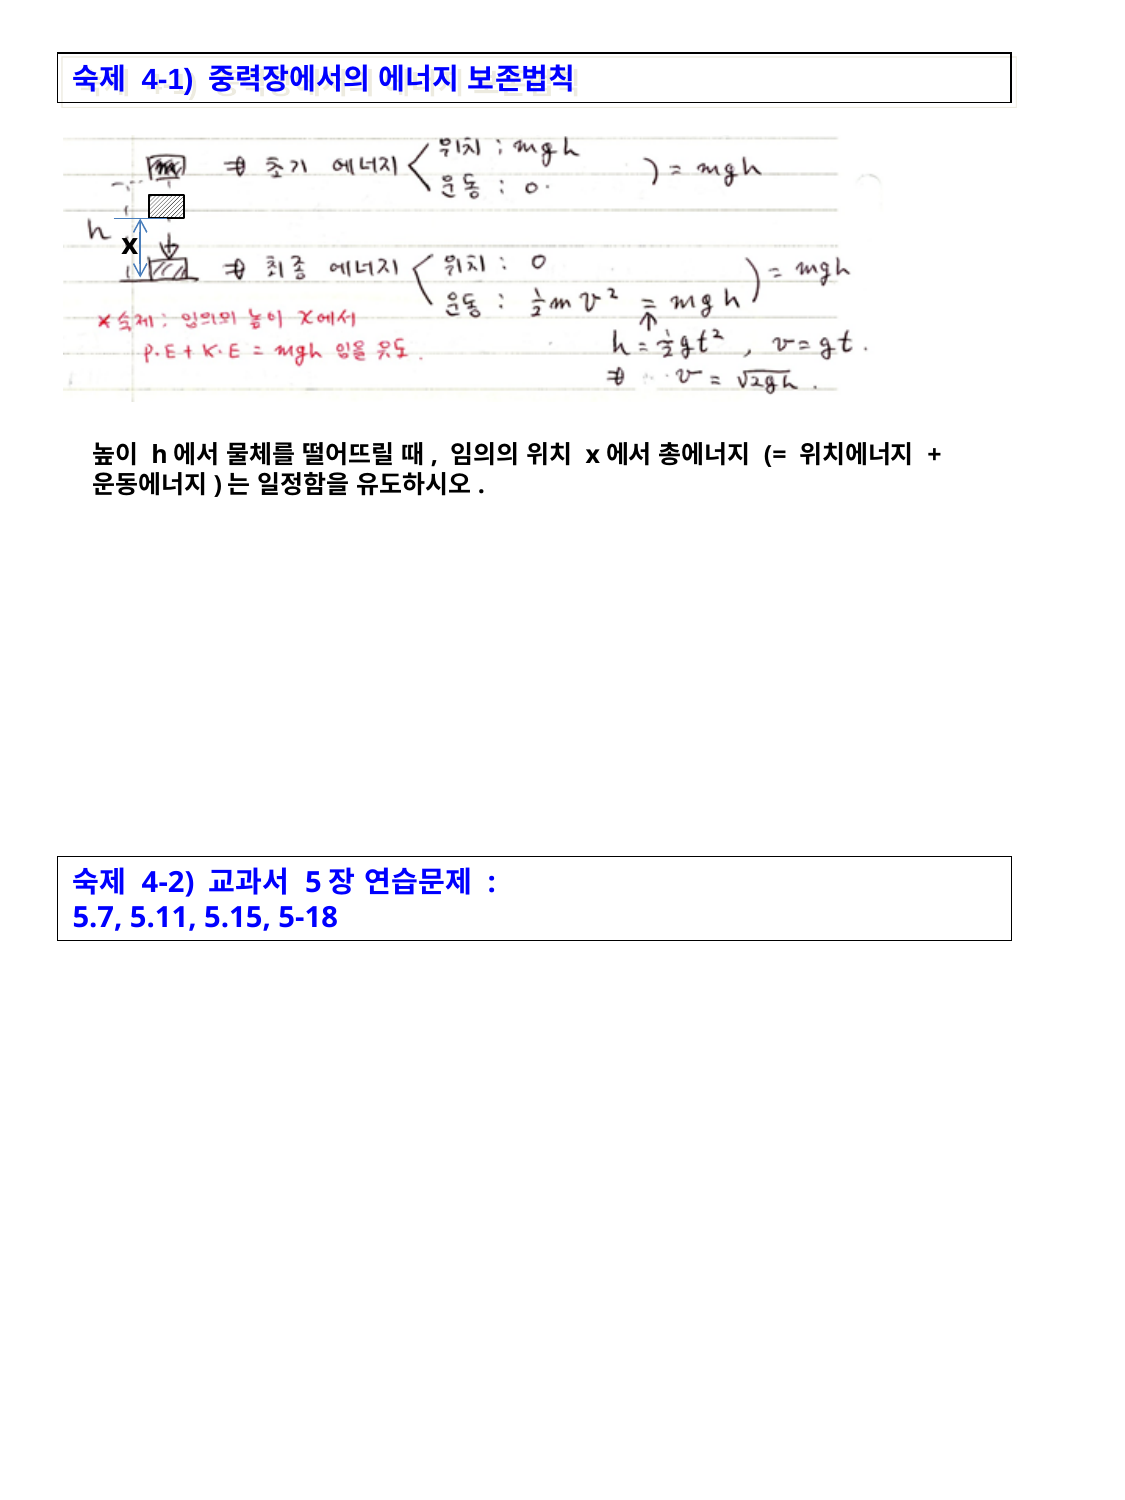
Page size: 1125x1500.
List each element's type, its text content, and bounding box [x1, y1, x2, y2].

text_box 숙제 4-1) 중력장에서의 에너지 보존법칙 [57, 53, 1012, 103]
text_box 숙제 4-2) 교과서 5장 연습문제 : 5.7, 5.11, 5.15, 5-18 [57, 856, 1012, 941]
picture [63, 135, 885, 402]
text_box 높이 h에서 물체를 떨어뜨릴 때, 임의의 위치 x에서 총에너지 (= 위치에너지 + 운동에너지)는 일정함을 유도하시오. [77, 430, 1000, 506]
